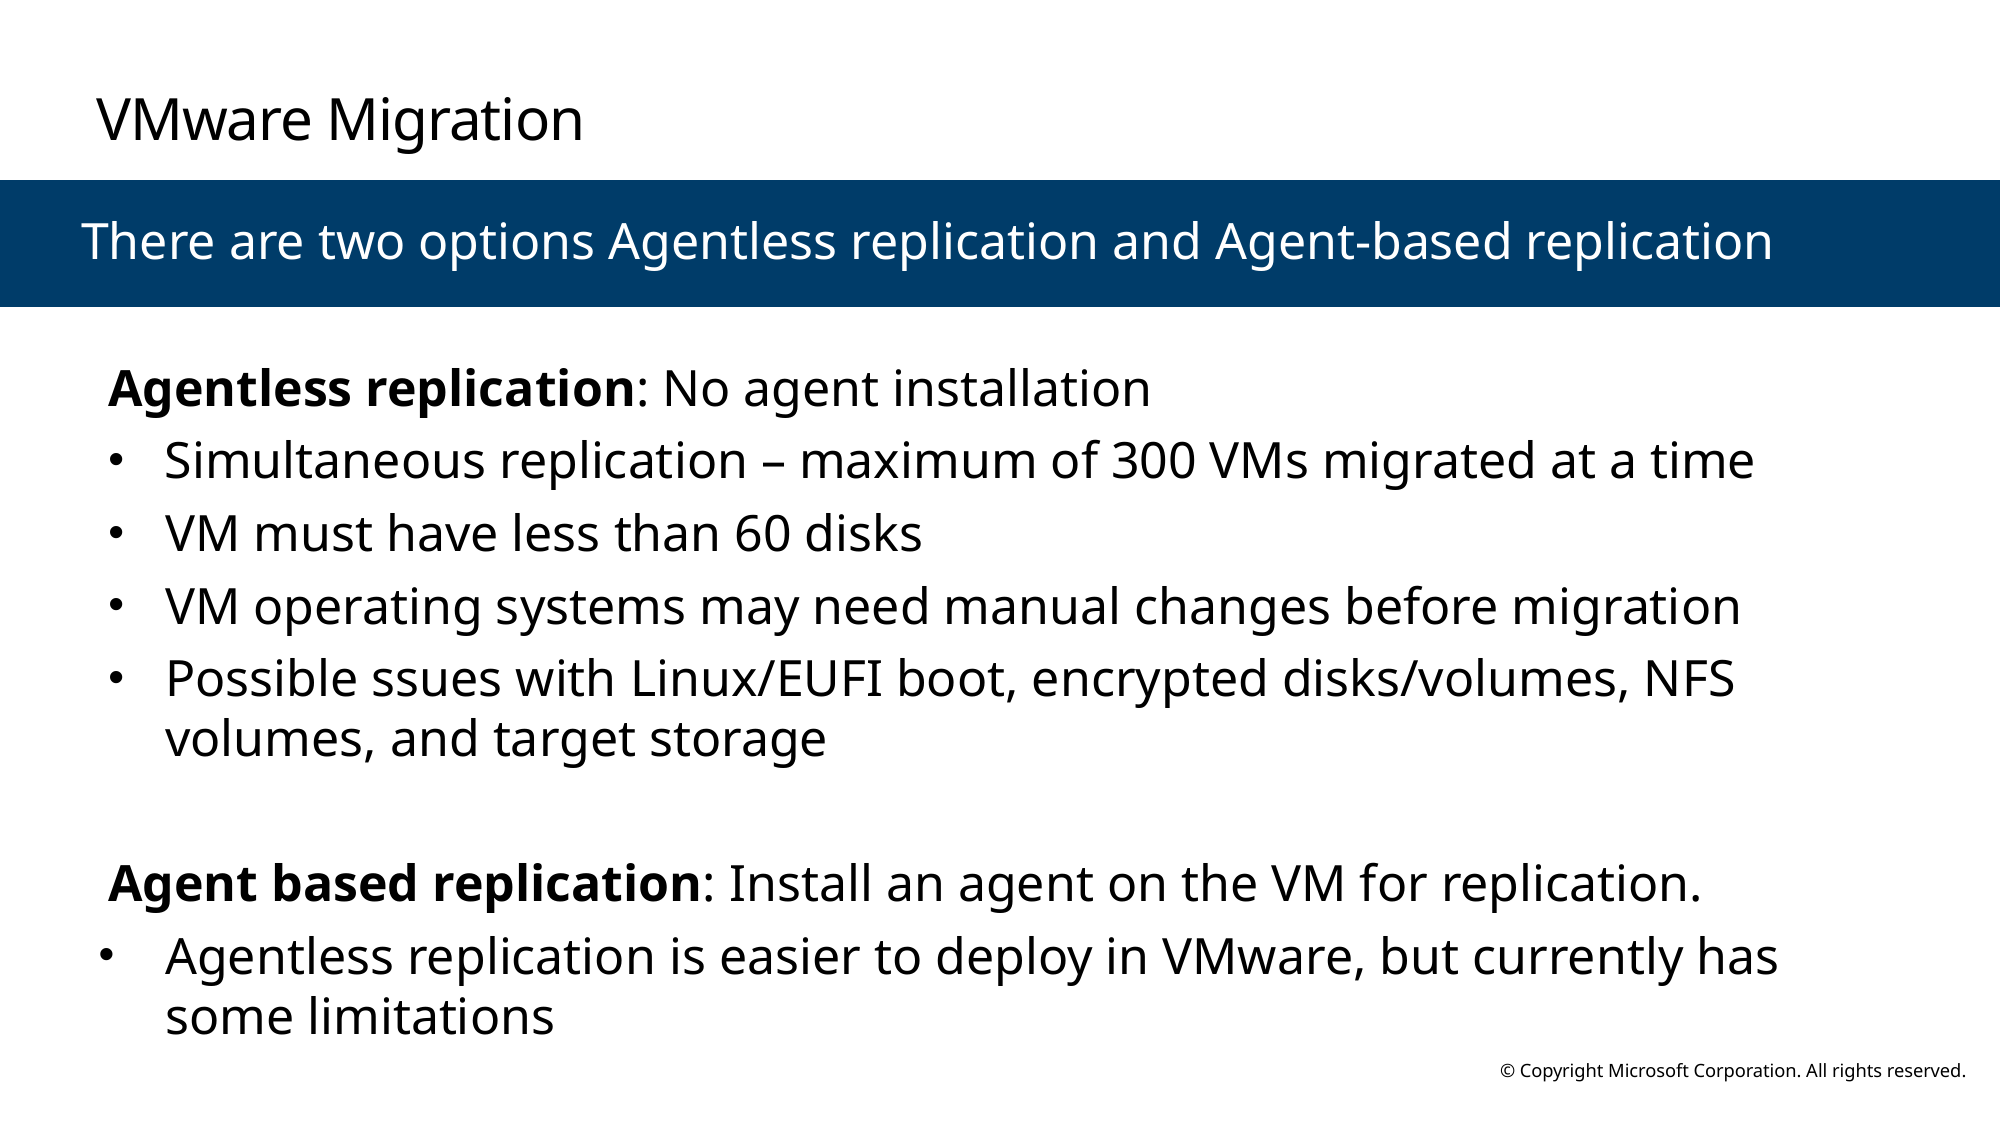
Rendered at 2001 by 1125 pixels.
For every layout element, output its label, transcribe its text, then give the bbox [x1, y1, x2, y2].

text_box There are two options Agentless replication and Agent-based replication [0, 179, 2000, 308]
title VMware Migration [96, 75, 1904, 146]
list Agentless replication: No agent installation Simultaneous replication – maximum of 300 VMs migrated at a time VM must have less than 60 disks VM operating systems may need manual changes before migration Possible ssues with Linux/EUFI boot, encrypted disks/volumes, NFS volumes, and target storage Agent based replication: Install an agent on the VM for replication. Agentless replication is easier to deploy in VMware, but currently has some limitations [70, 341, 1879, 1066]
